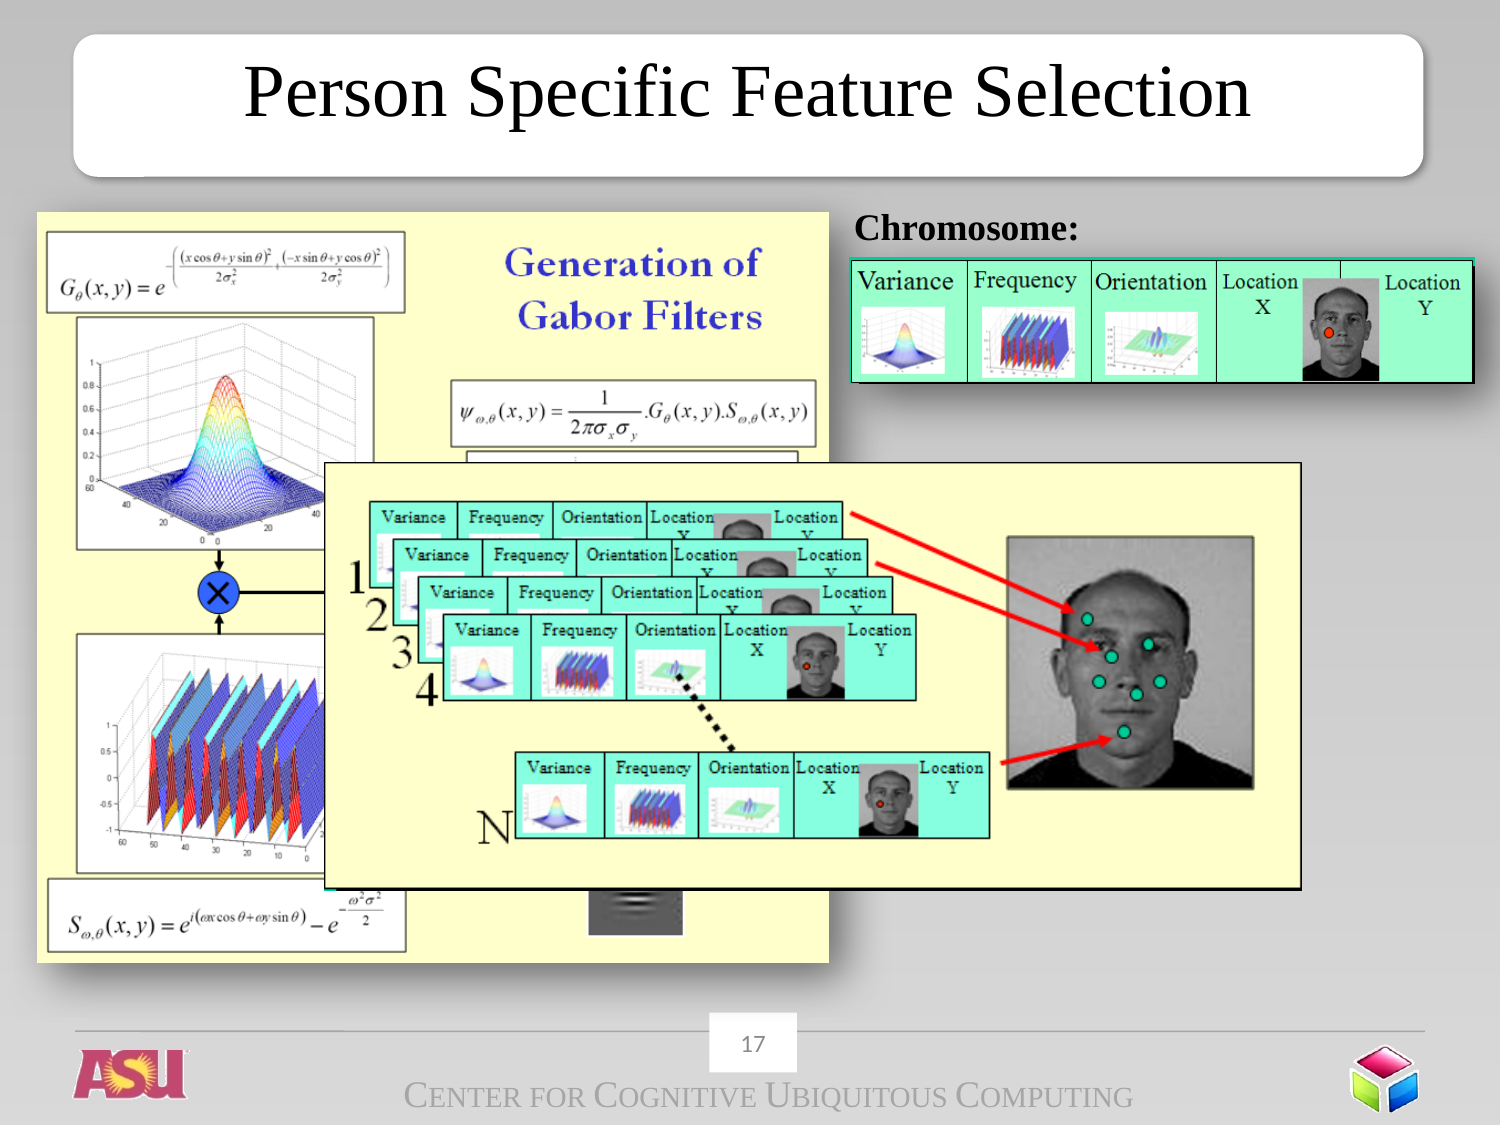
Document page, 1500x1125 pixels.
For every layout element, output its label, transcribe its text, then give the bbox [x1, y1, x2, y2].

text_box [59, 1050, 200, 1100]
title Person Specific Feature Selection [73, 34, 1424, 177]
text_box Chromosome: [838, 195, 1095, 256]
picture [37, 212, 1302, 963]
picture [849, 257, 1476, 384]
slide_number 17 [709, 1012, 797, 1073]
